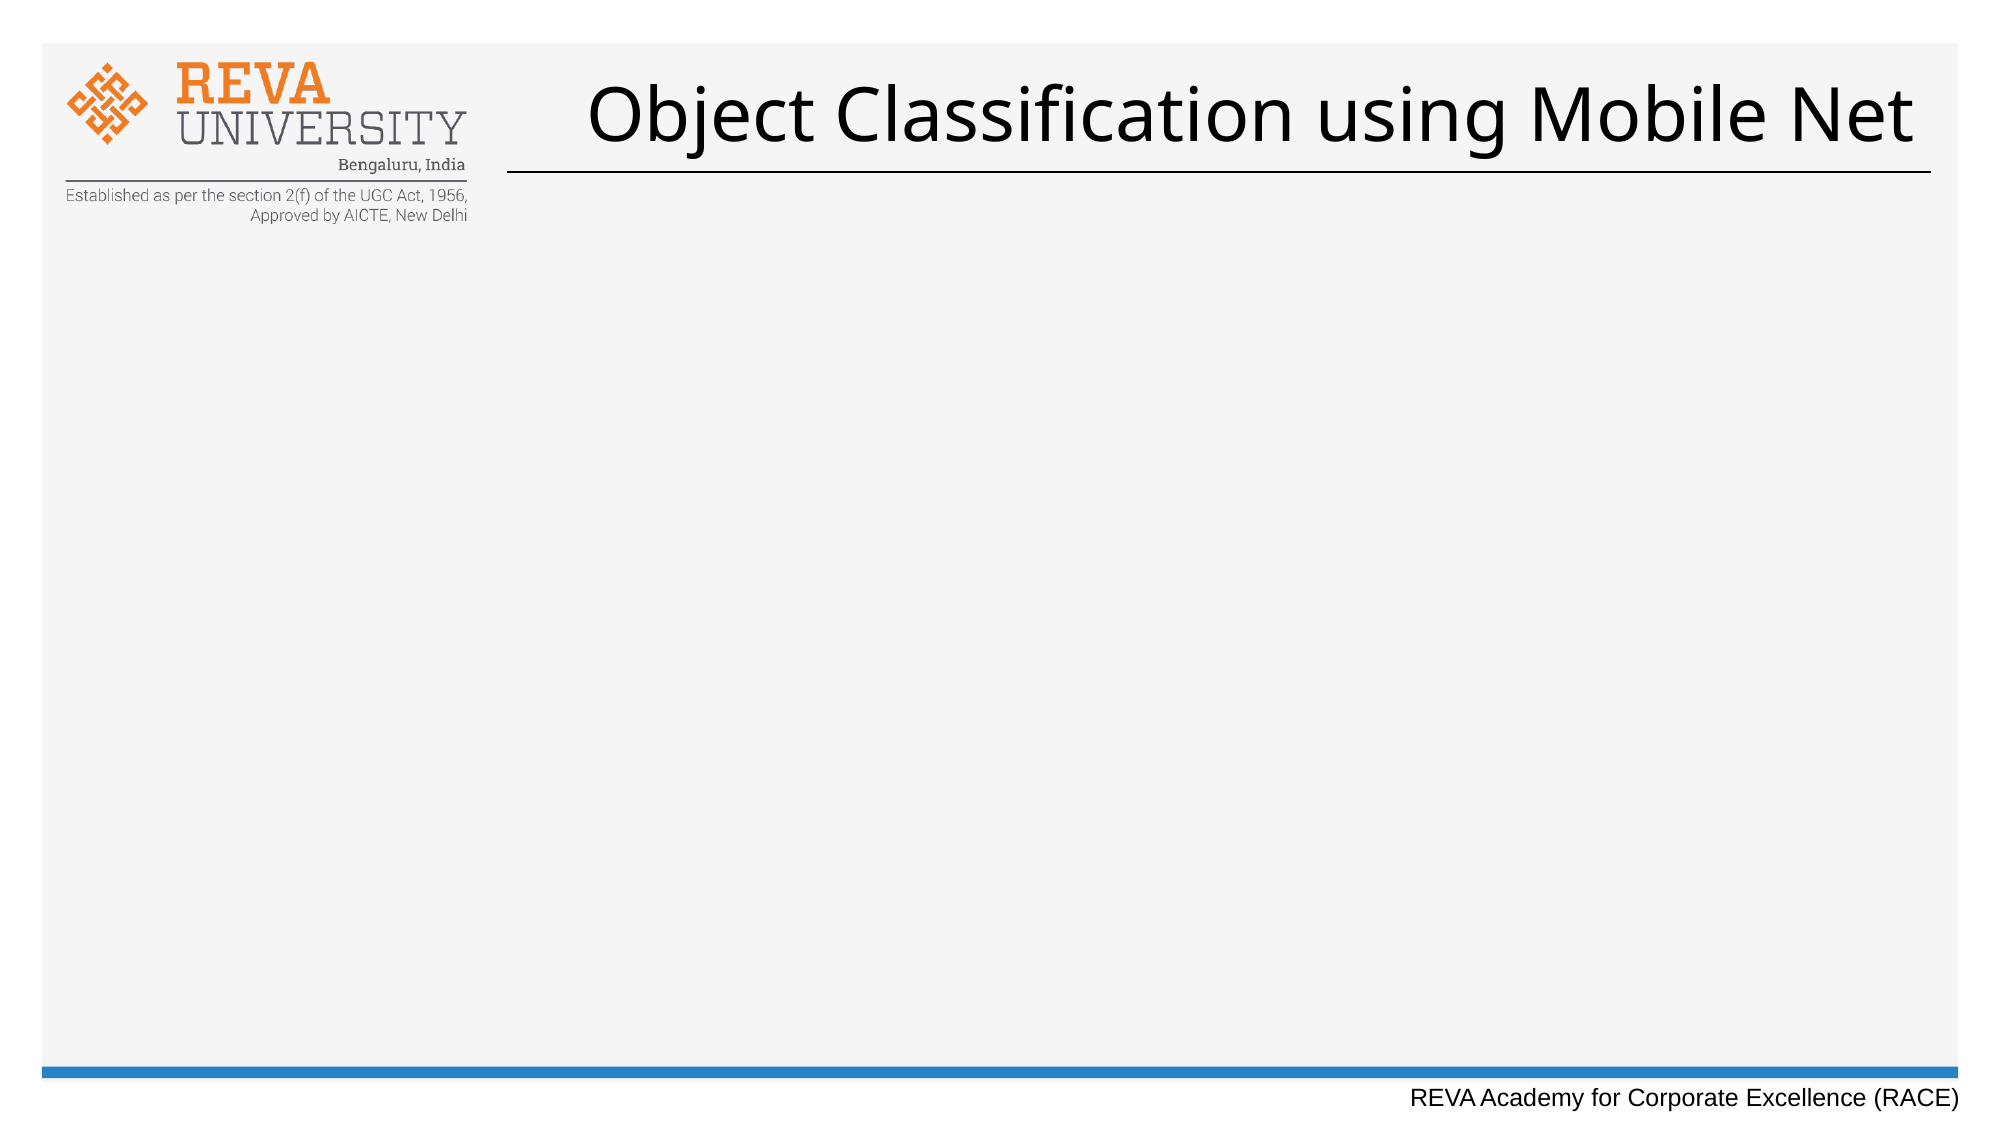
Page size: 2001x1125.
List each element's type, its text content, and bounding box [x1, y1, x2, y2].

title Object Classification using Mobile Net [555, 62, 1931, 173]
text_box REVA Academy for Corporate Excellence (RACE) [1395, 1073, 2000, 1119]
picture [65, 62, 467, 224]
